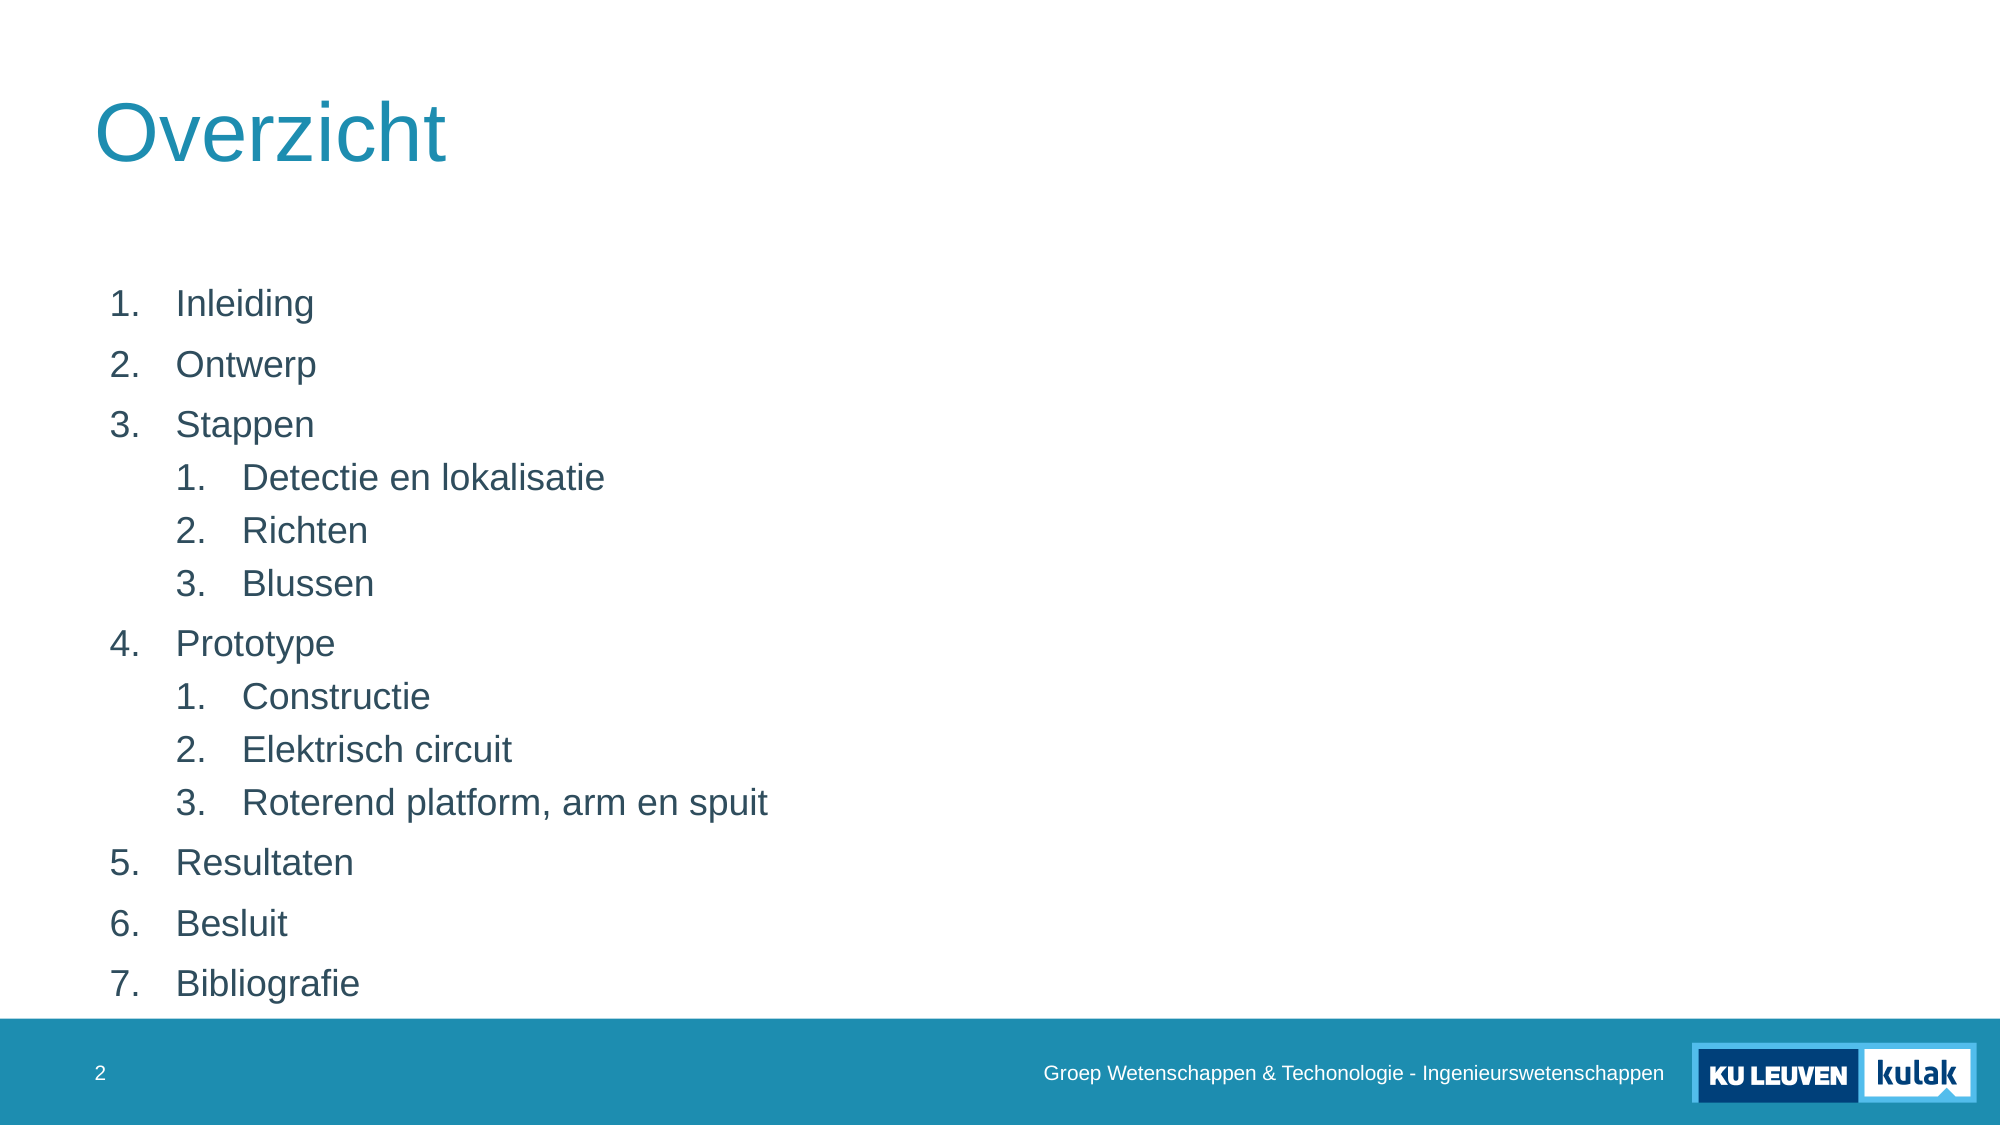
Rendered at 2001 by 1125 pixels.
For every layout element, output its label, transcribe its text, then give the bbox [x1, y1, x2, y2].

list Inleiding Ontwerp Stappen Detectie en lokalisatie Richten Blussen Prototype Constructie Elektrisch circuit Roterend platform, arm en spuit Resultaten Besluit Bibliografie [94, 271, 1906, 1019]
footer Groep Wetenschappen & Techonologie - Ingenieurswetenschappen [944, 1018, 1694, 1125]
slide_number 2 [94, 1018, 201, 1125]
picture [1694, 1042, 1977, 1103]
title Overzicht [94, 33, 1906, 223]
